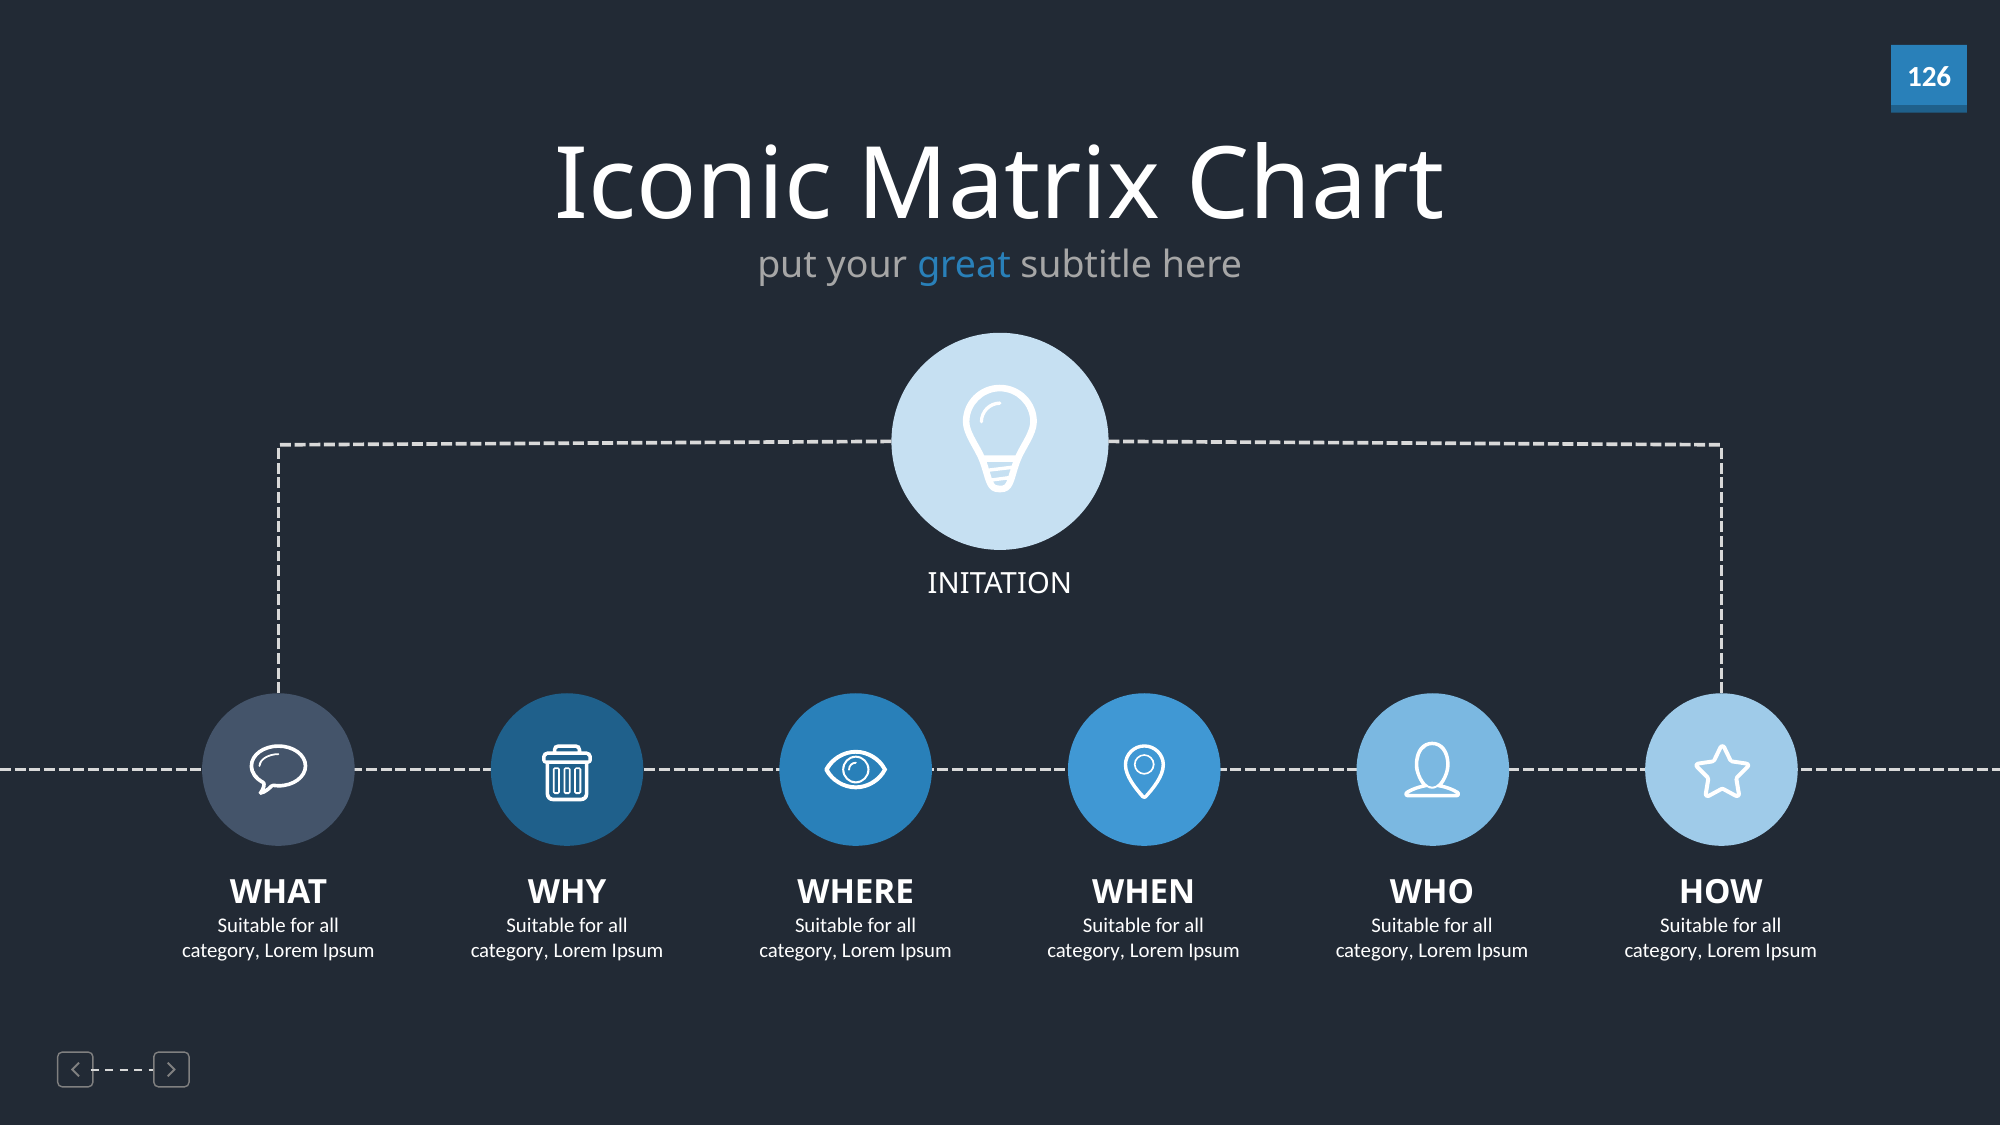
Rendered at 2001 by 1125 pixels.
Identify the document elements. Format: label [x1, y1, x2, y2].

text_box [1315, 862, 1549, 969]
text_box [162, 862, 395, 969]
text_box [1604, 862, 1838, 969]
text_box [539, 111, 1461, 293]
text_box [1027, 862, 1260, 969]
text_box [0, 331, 2000, 847]
text_box [739, 862, 972, 969]
text_box [450, 862, 684, 969]
